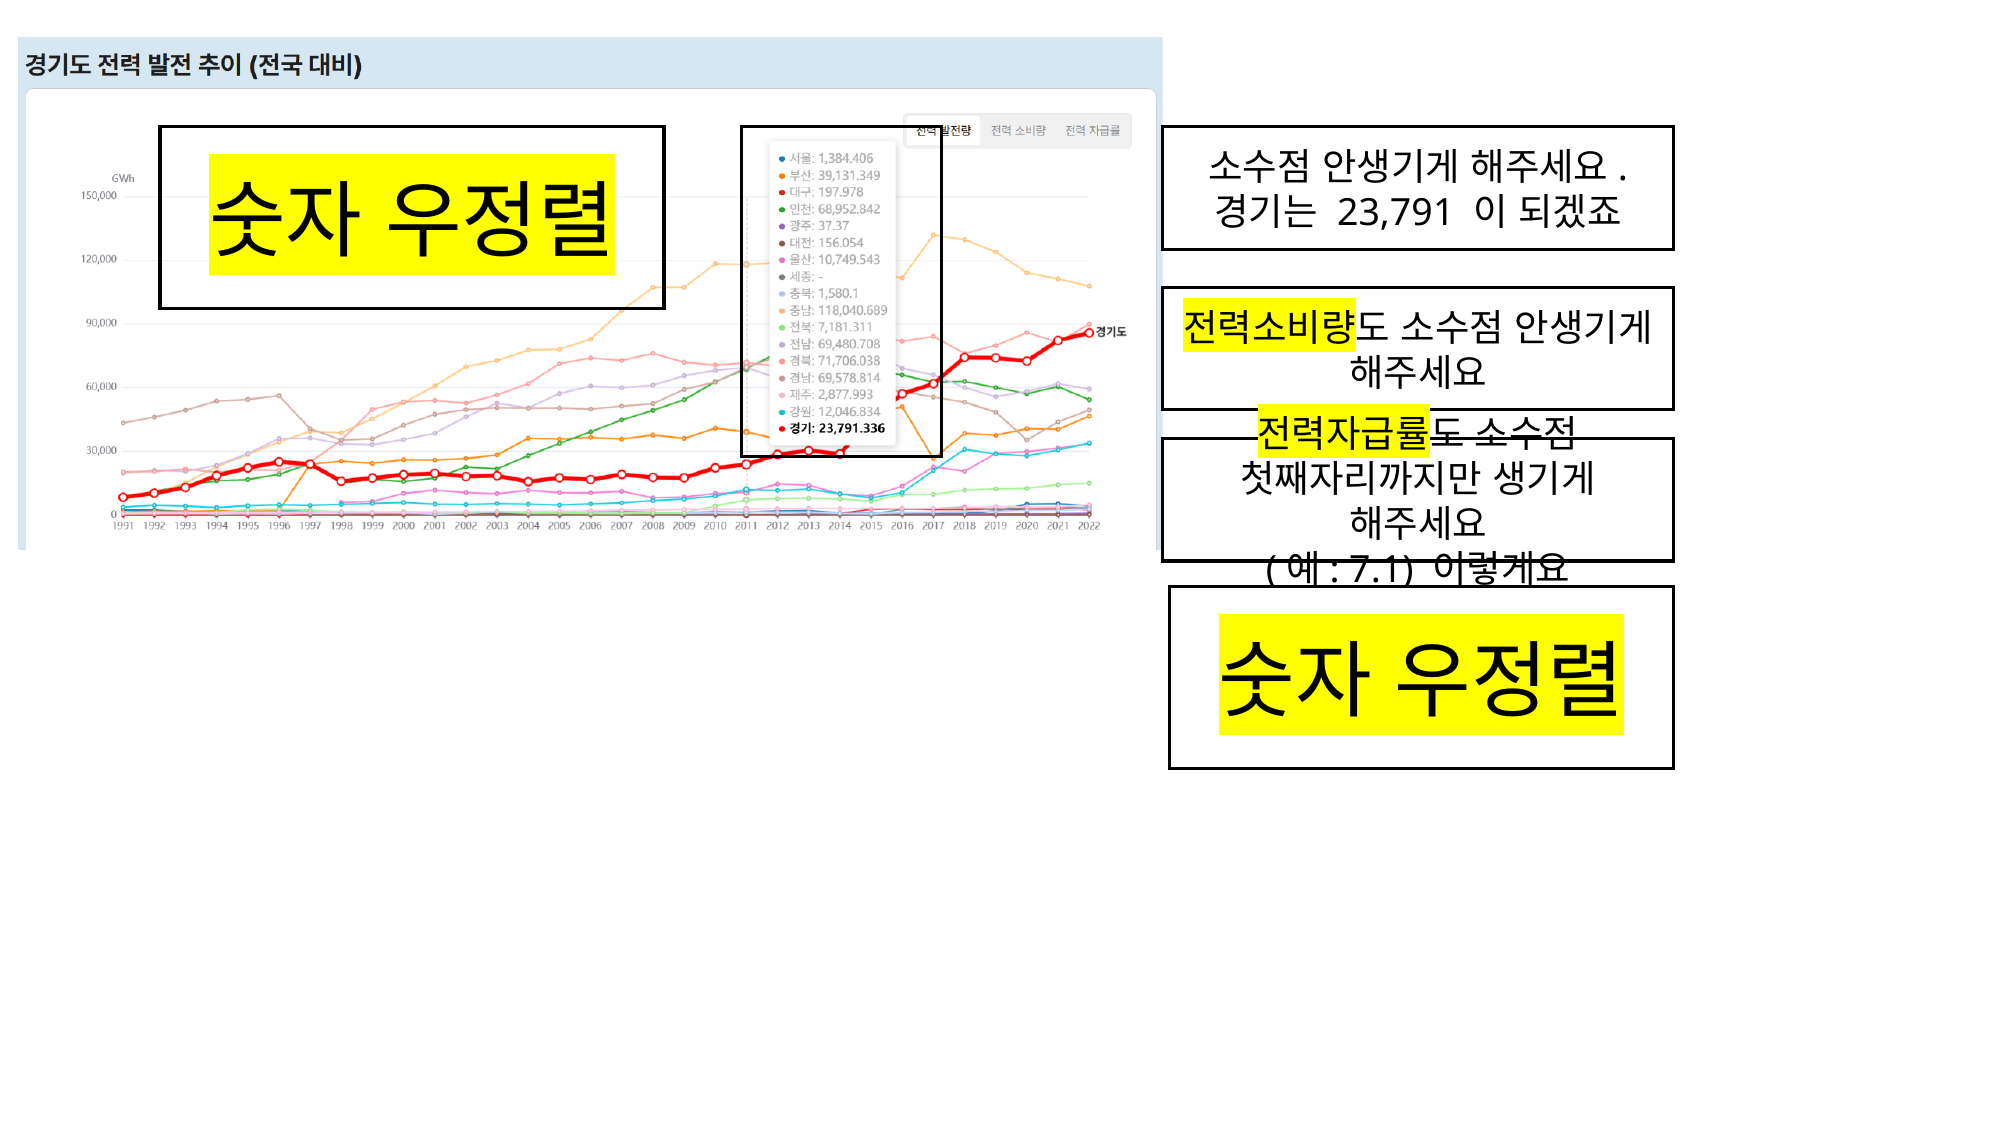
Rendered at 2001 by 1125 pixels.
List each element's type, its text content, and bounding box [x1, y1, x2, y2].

picture [17, 36, 1164, 550]
text_box 전력자급률도 소수점 첫째자리까지만 생기게 해주세요 (예: 7.1) 이렇게요 [1161, 437, 1675, 563]
text_box 숫자 우정렬 [1168, 585, 1675, 770]
text_box 소수점 안생기게 해주세요. 경기는 23,791 이 되겠죠 [1164, 125, 1675, 251]
text_box 전력소비량도 소수점 안생기게 해주세요 [1164, 286, 1675, 411]
